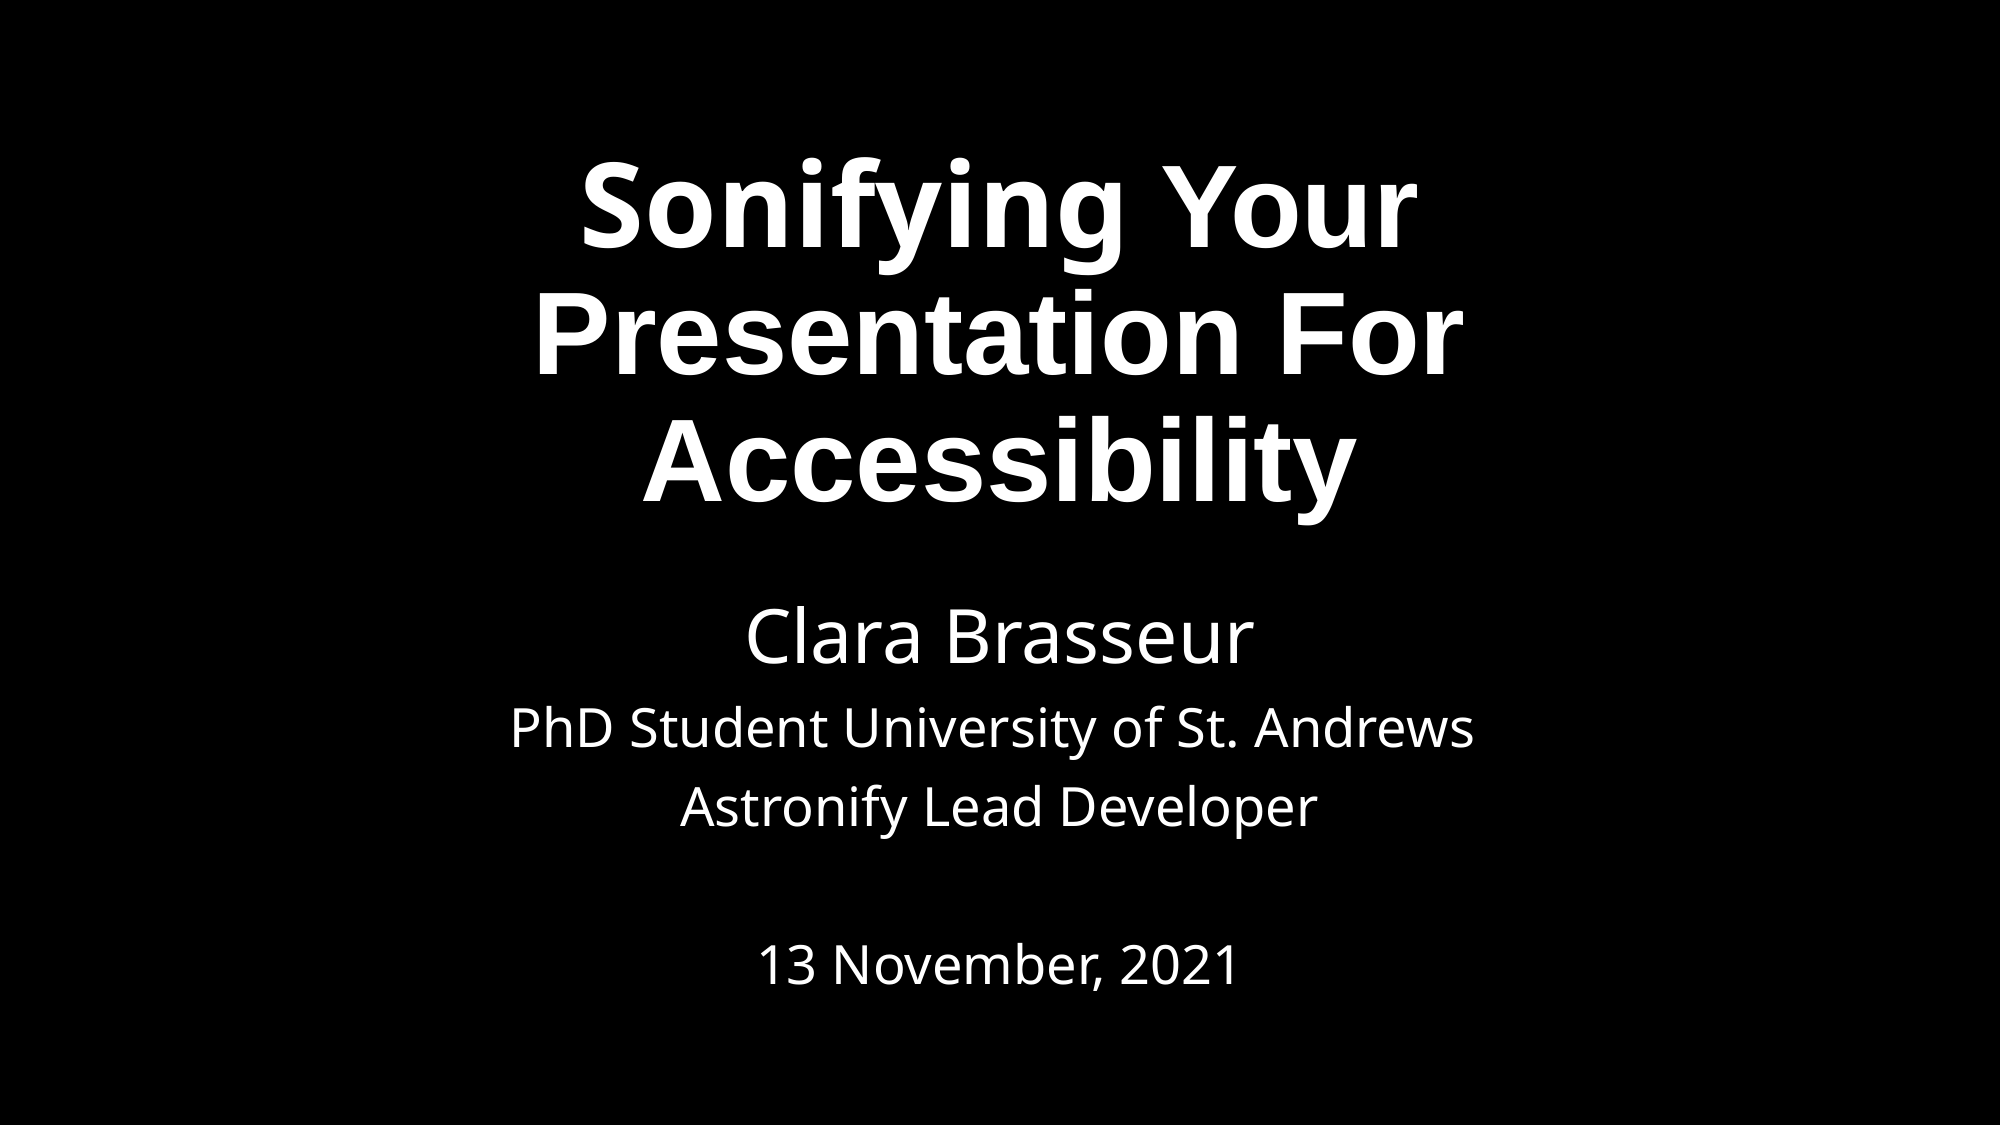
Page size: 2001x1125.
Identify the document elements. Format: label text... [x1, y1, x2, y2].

title Sonifying Your Presentation For Accessibility [208, 134, 1791, 535]
subtitle Clara Brasseur PhD Student University of St. Andrews Astronify Lead Developer 13 November, 2021 [249, 590, 1750, 1007]
